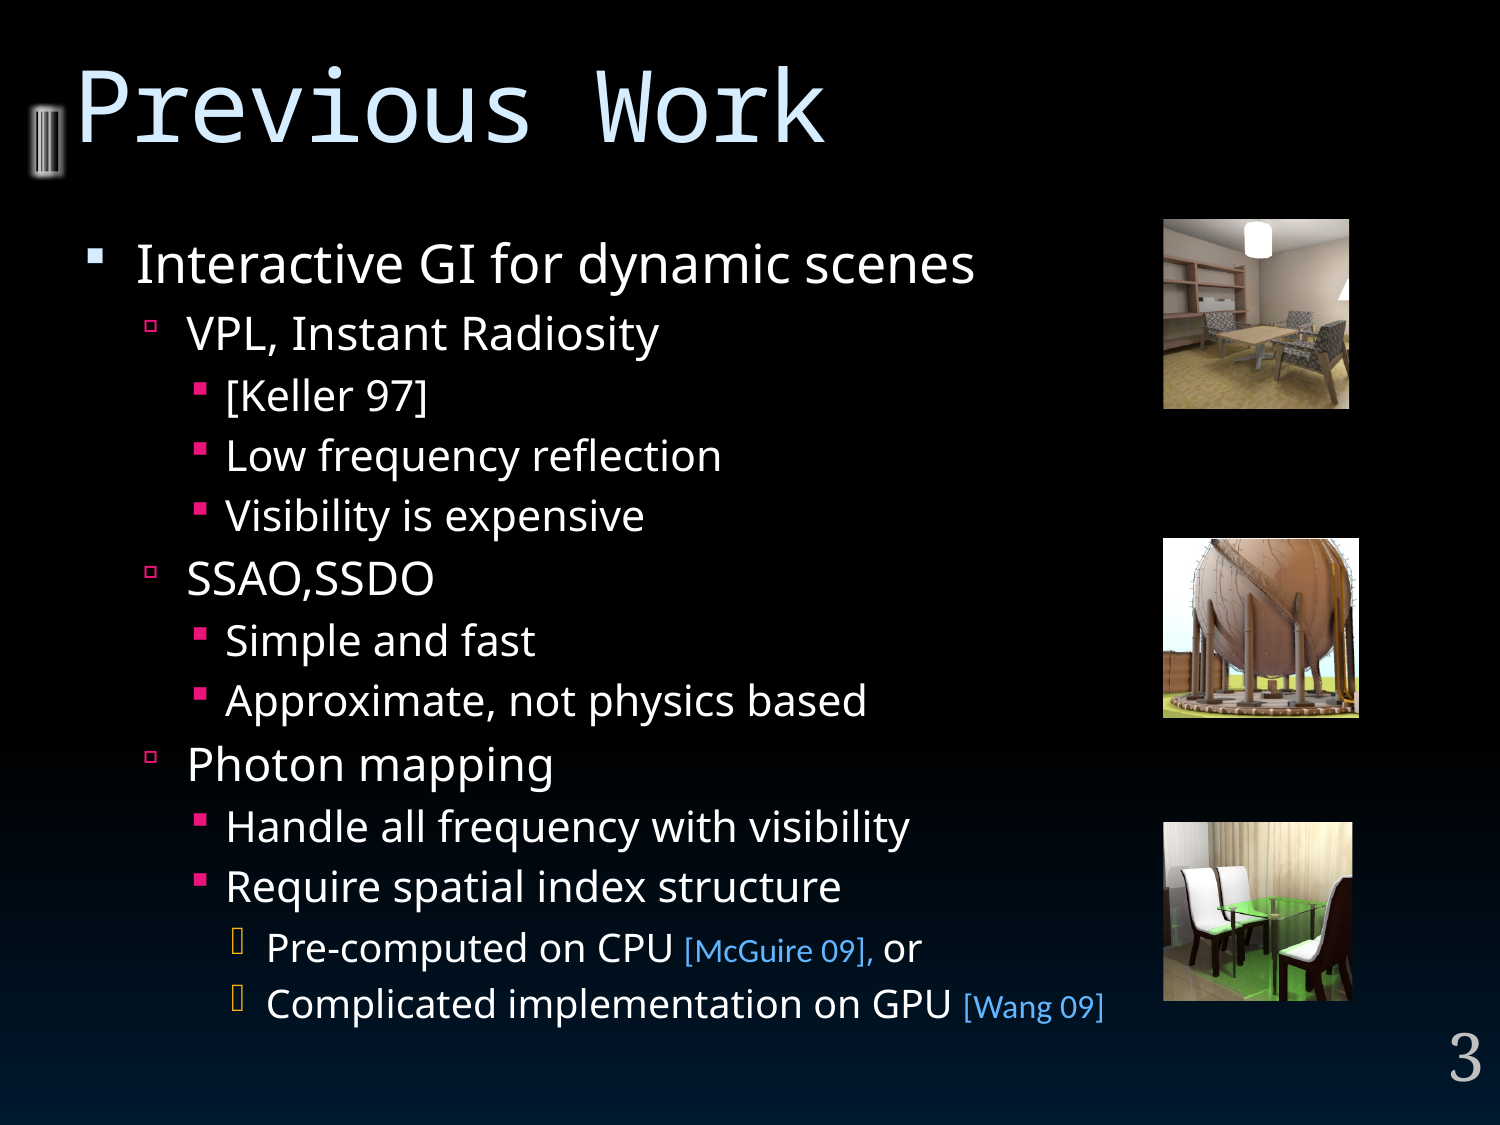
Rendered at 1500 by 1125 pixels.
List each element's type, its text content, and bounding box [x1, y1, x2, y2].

picture [1162, 219, 1350, 410]
list Interactive GI for dynamic scenes VPL, Instant Radiosity [Keller 97] Low frequency reflection Visibility is expensive SSAO,SSDO Simple and fast Approximate, not physics based Photon mapping Handle all frequency with visibility Require spatial index structure Pre-computed on CPU [McGuire 09], or Complicated implementation on GPU [Wang 09] [58, 222, 1425, 1043]
slide_number 3 [1371, 1007, 1500, 1125]
title Previous Work [58, 35, 1430, 186]
picture [1162, 821, 1353, 1002]
picture [1162, 538, 1359, 718]
